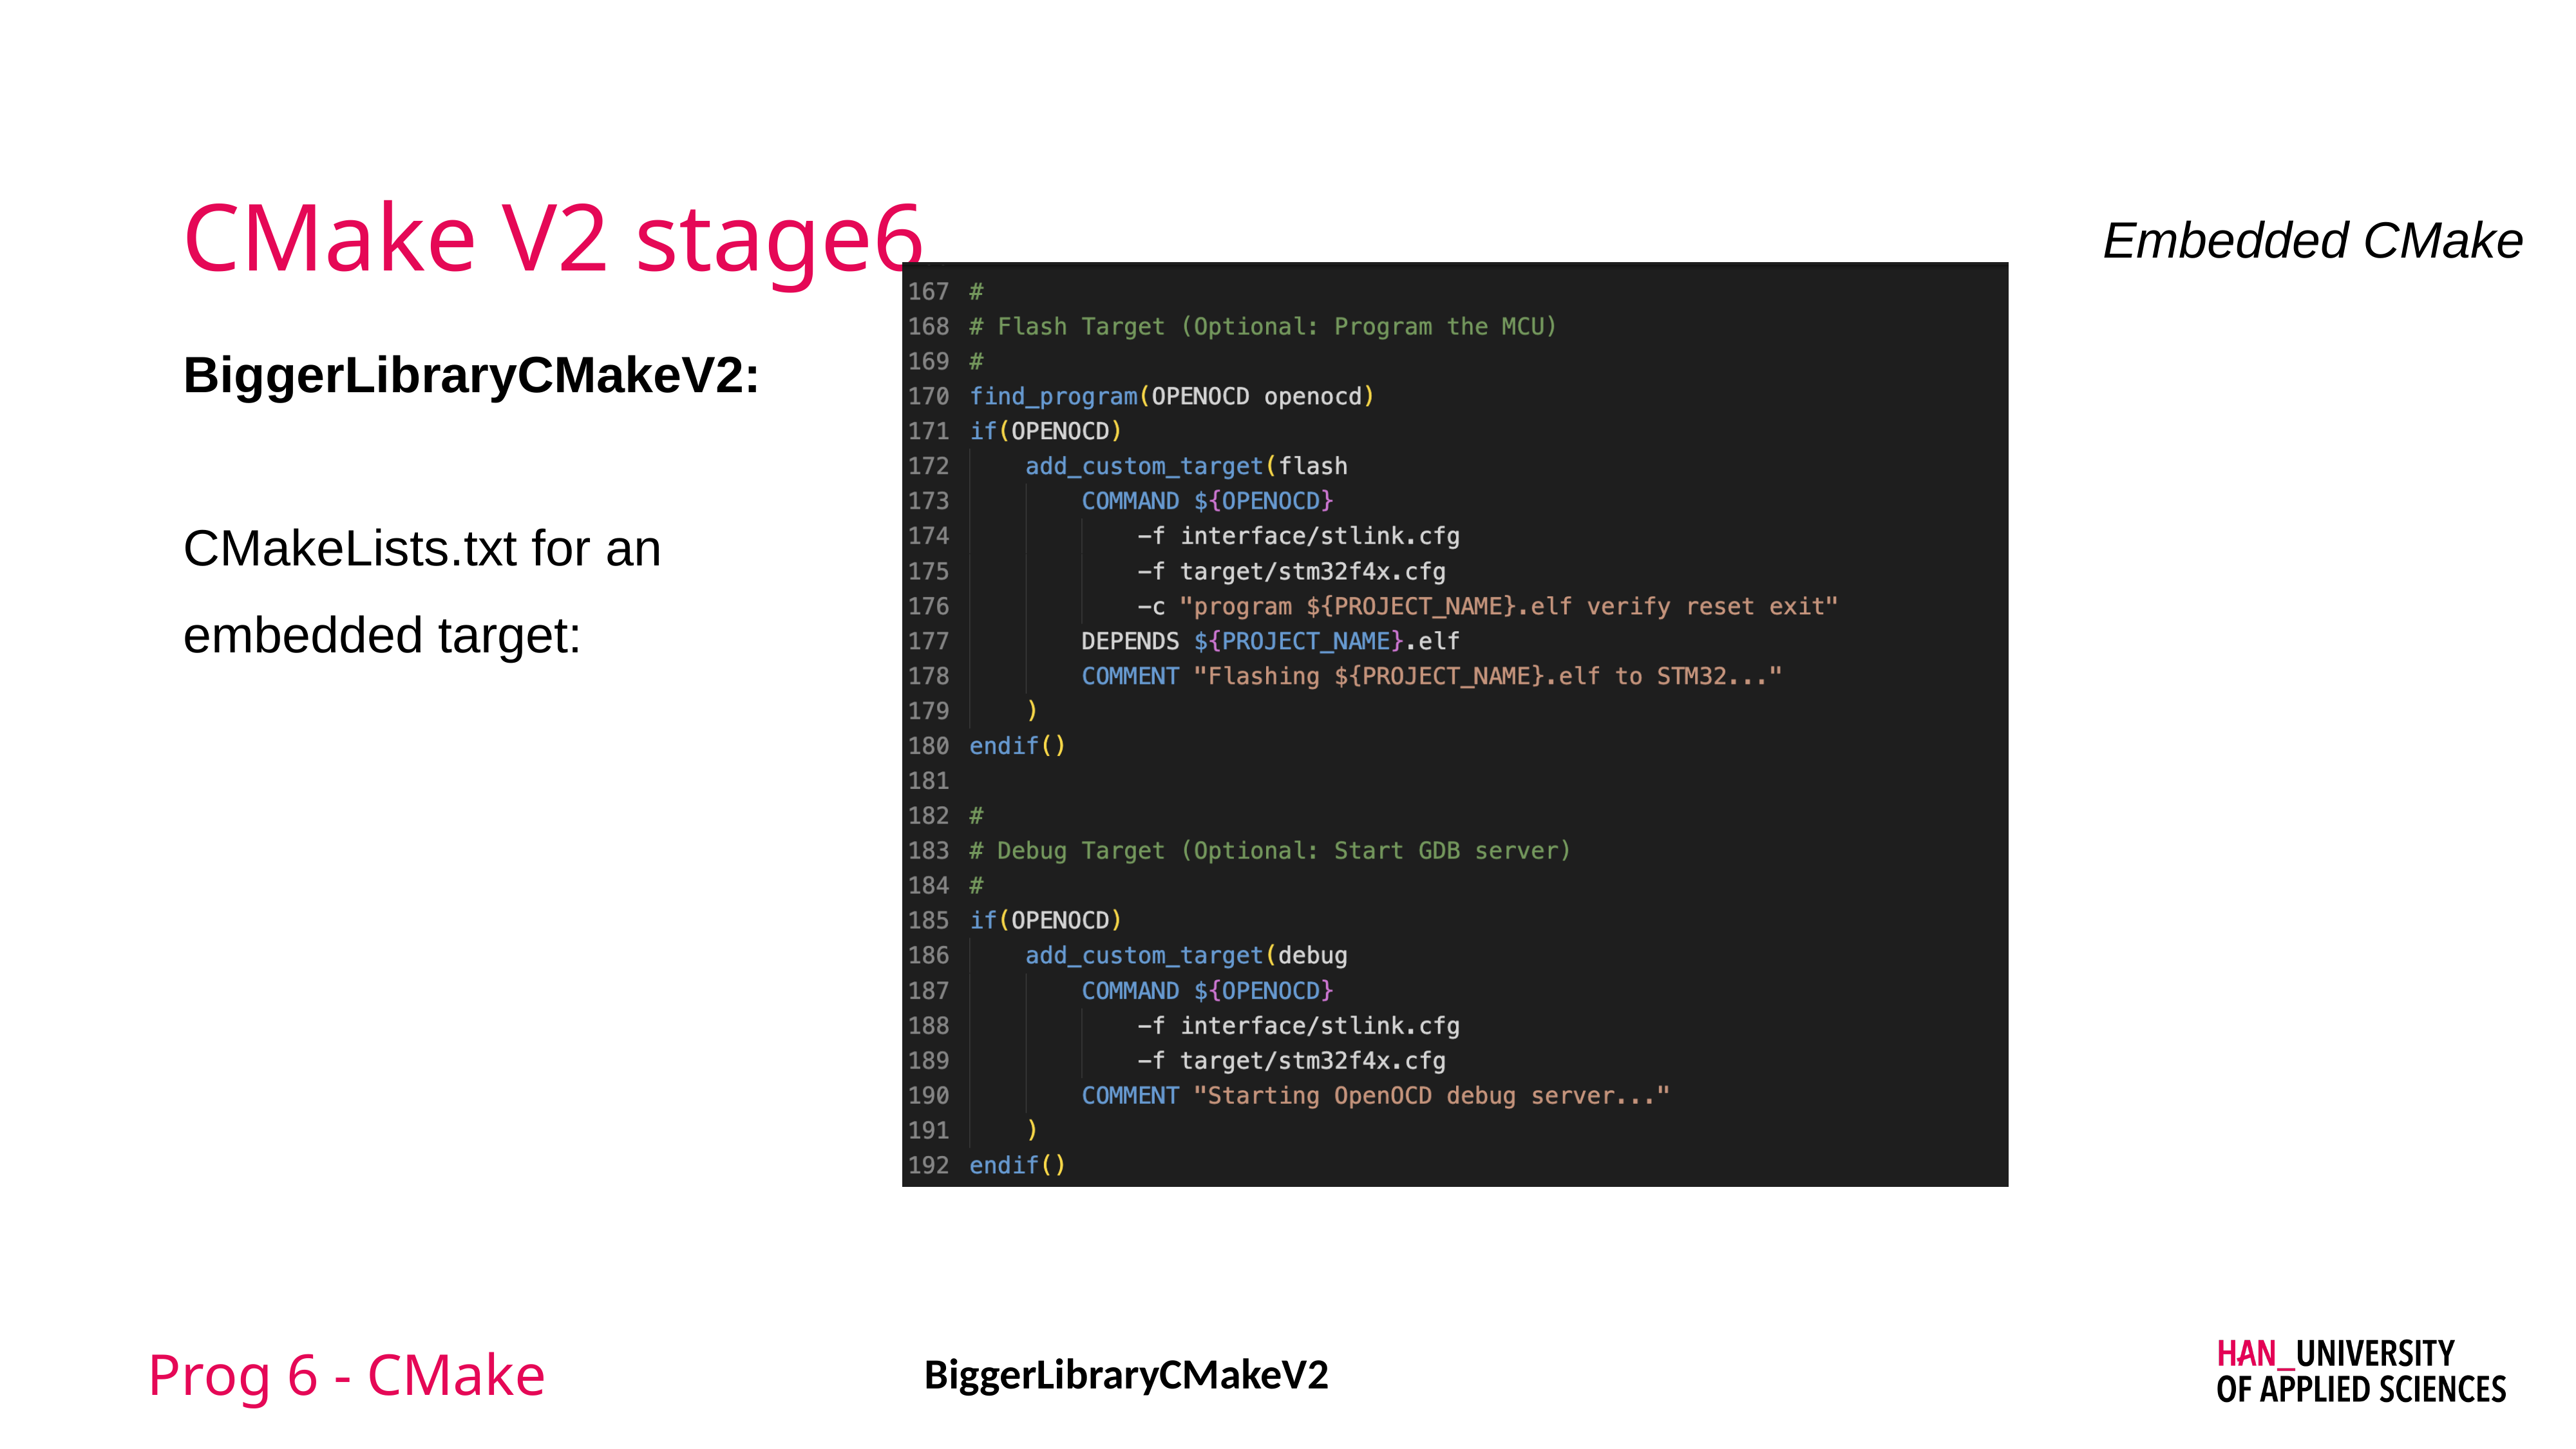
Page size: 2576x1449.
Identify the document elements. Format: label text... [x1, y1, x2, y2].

picture [2209, 1313, 2540, 1449]
title CMake V2 stage6 [176, 77, 2400, 296]
text_box BiggerLibraryCMakeV2 [916, 1341, 1338, 1403]
list BiggerLibraryCMakeV2: CMakeLists.txt for an embedded target: [178, 324, 2499, 1307]
text_box Embedded CMake [2098, 189, 2530, 273]
picture [902, 261, 2009, 1187]
